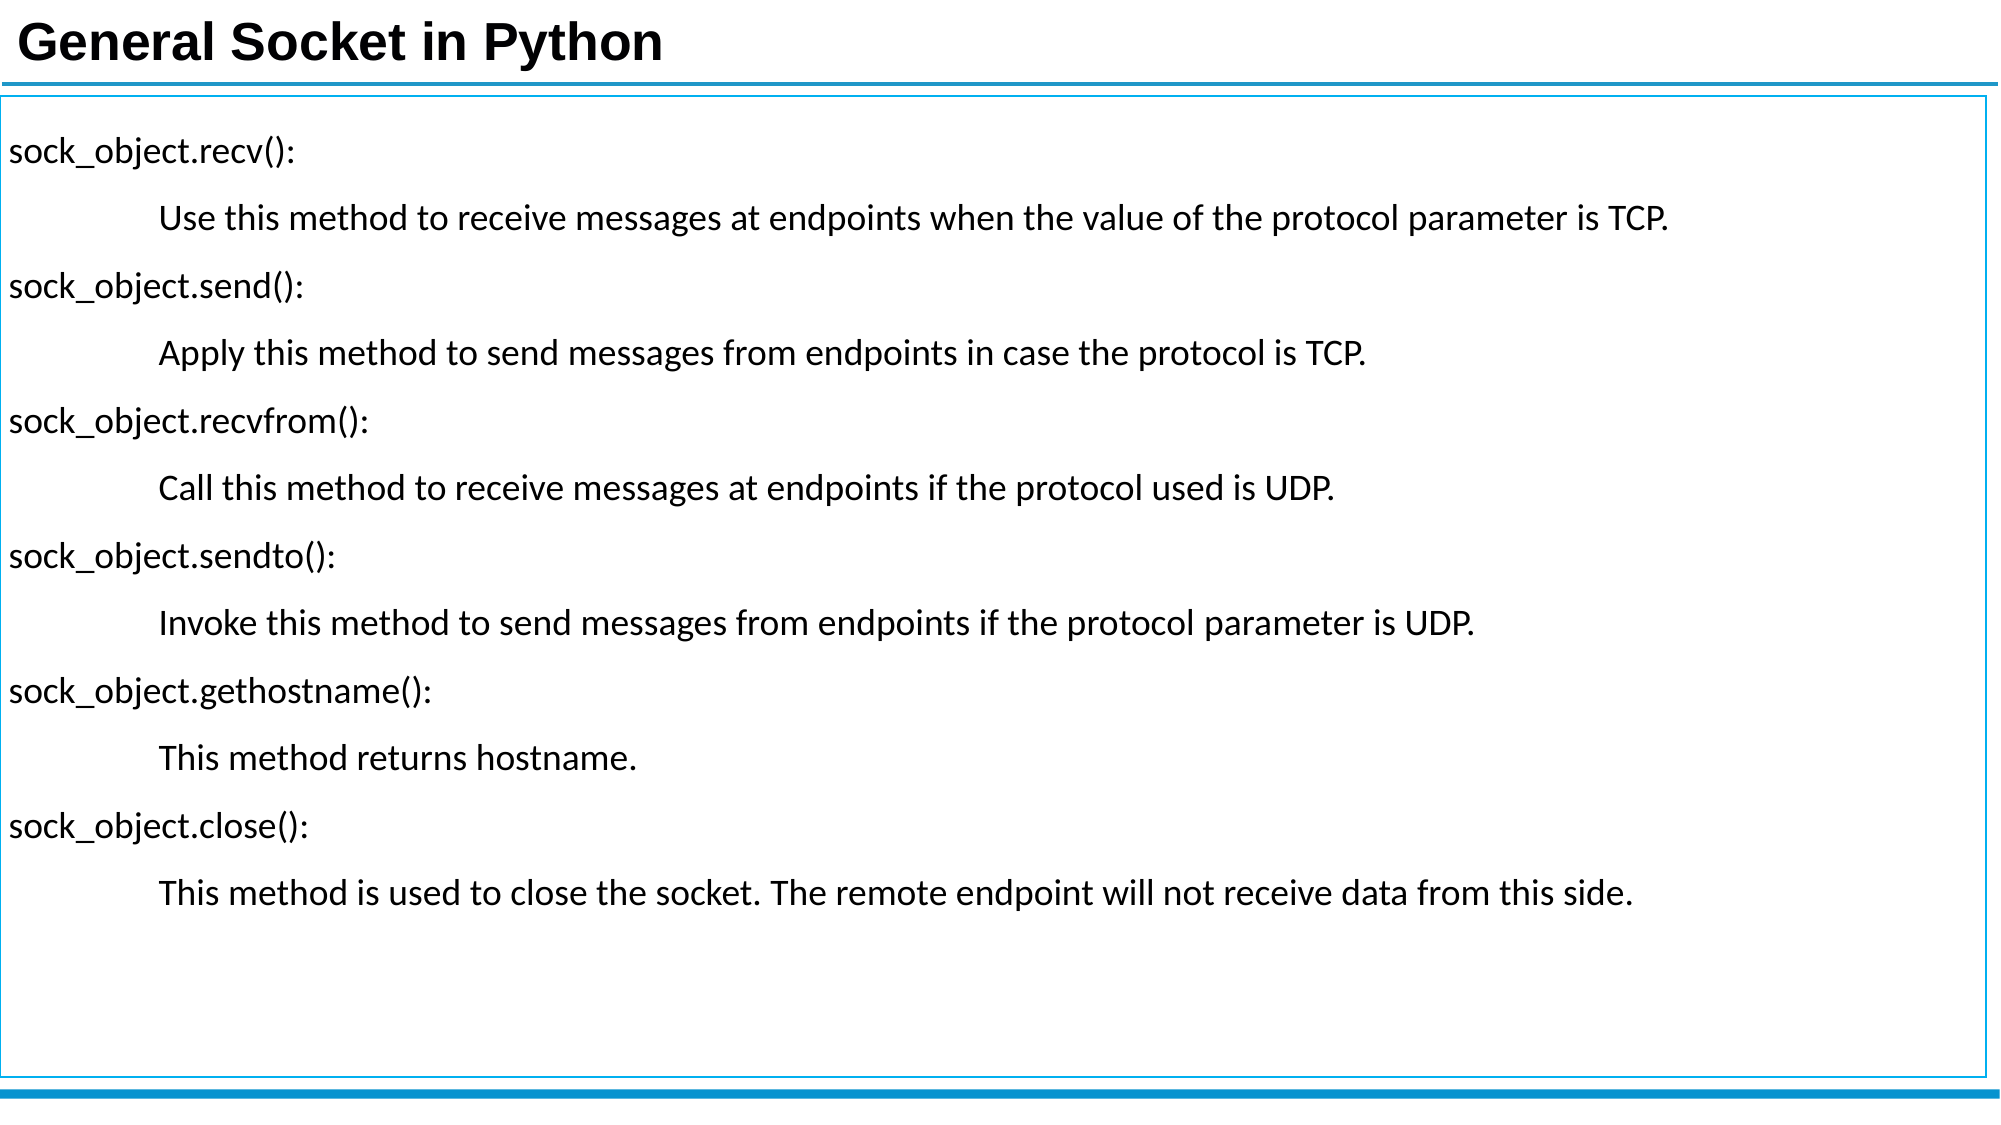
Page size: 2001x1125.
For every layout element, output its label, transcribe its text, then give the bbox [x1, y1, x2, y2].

text_box General Socket in Python [14, 7, 1198, 72]
text_box [0, 1089, 2000, 1099]
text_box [0, 95, 1986, 1078]
